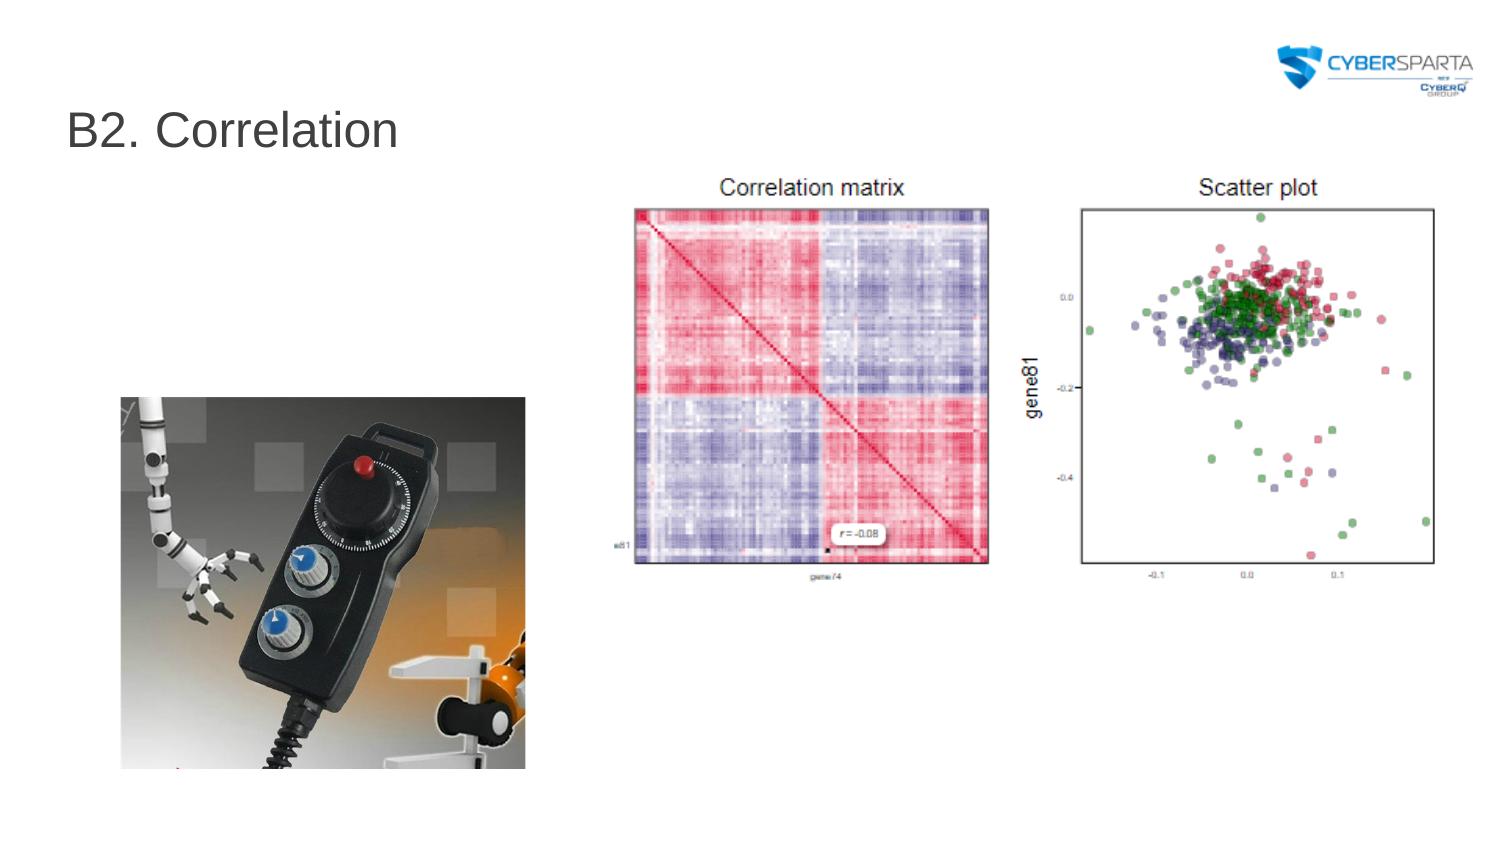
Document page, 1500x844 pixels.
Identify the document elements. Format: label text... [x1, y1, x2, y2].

picture [614, 166, 1450, 591]
picture [1252, 0, 1500, 139]
title B2. Correlation [51, 72, 1449, 167]
picture [120, 396, 526, 769]
